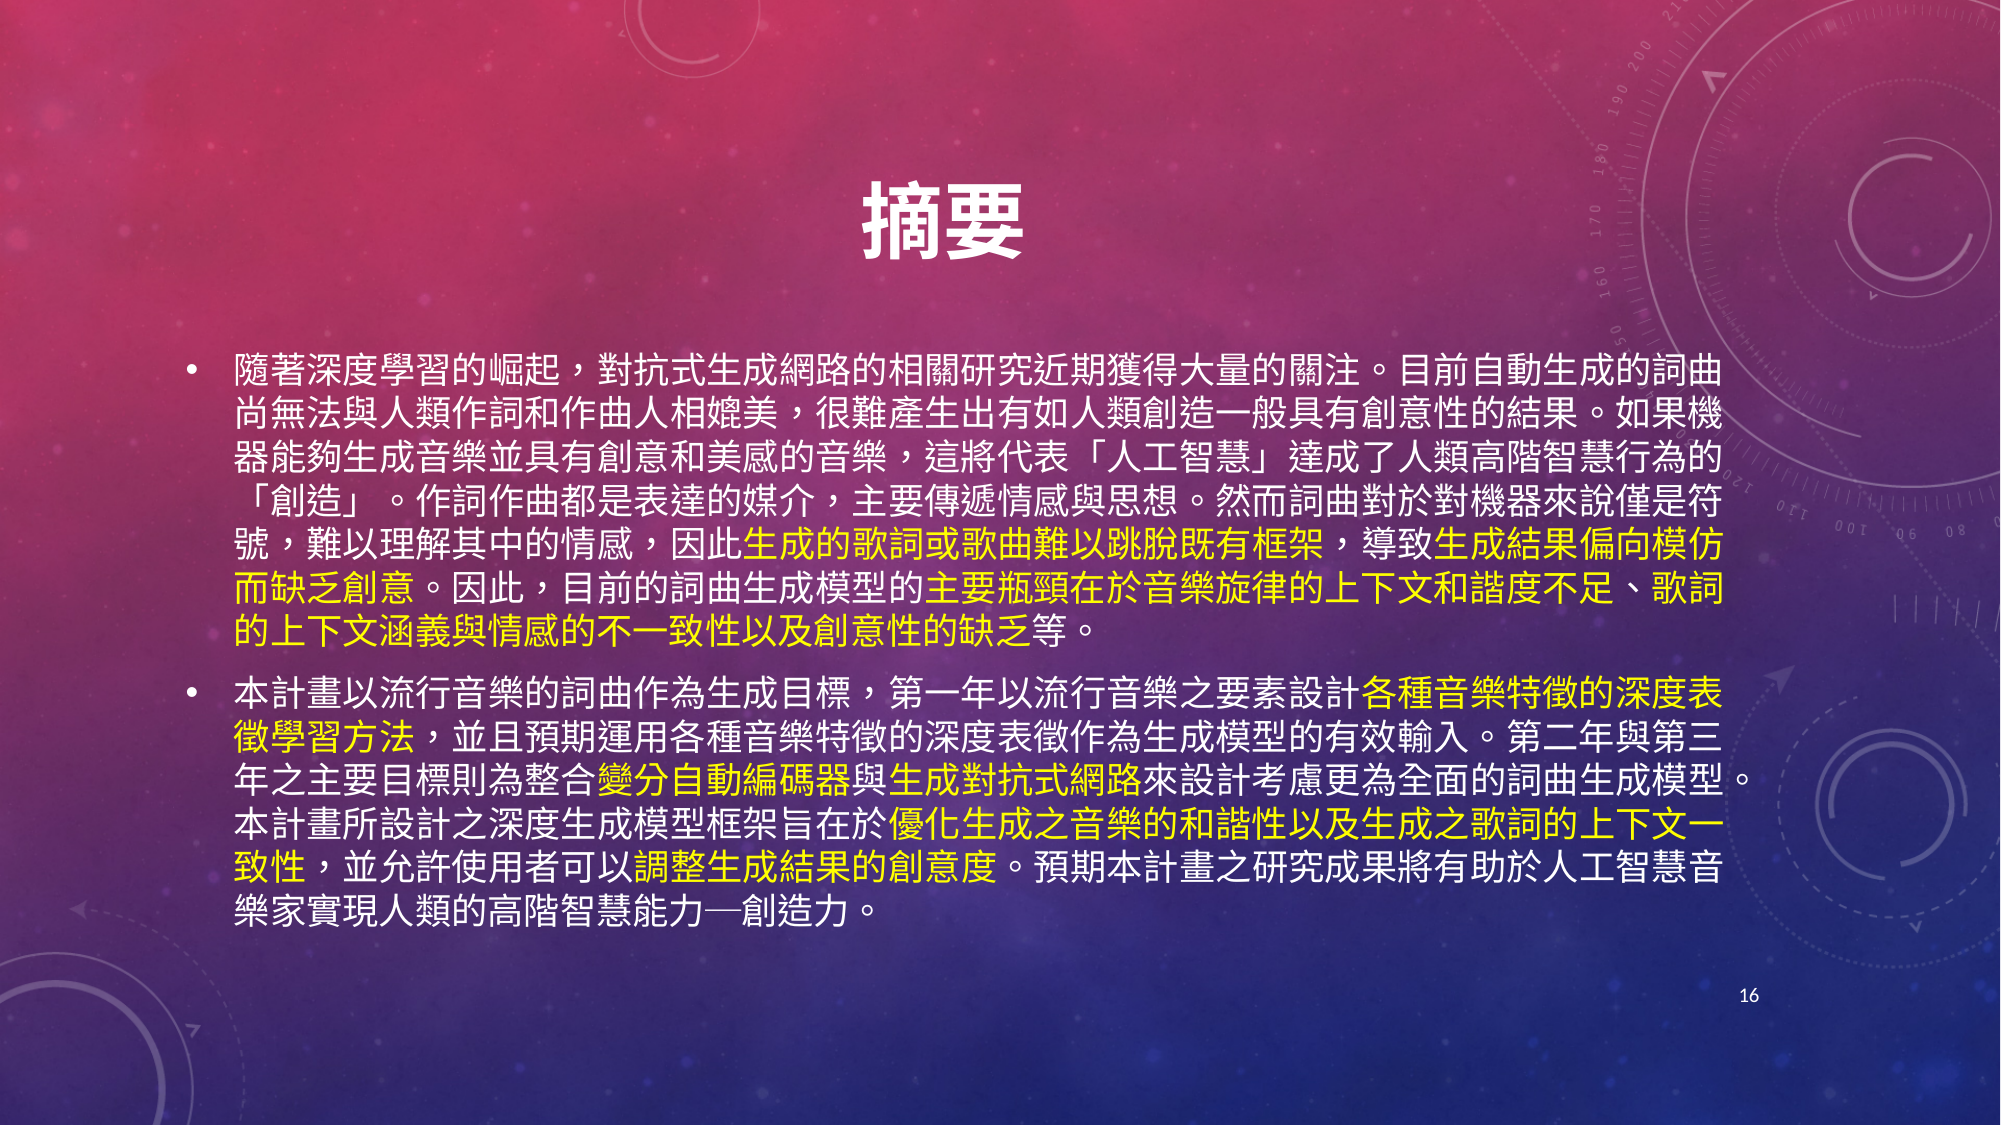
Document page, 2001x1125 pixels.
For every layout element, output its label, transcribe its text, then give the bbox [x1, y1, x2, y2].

list 隨著深度學習的崛起，對抗式生成網路的相關研究近期獲得大量的關注。目前自動生成的詞曲尚無法與人類作詞和作曲人相媲美，很難產生出有如人類創造一般具有創意性的結果。如果機器能夠生成音樂並具有創意和美感的音樂，這將代表「人工智慧」達成了人類高階智慧行為的「創造」。作詞作曲都是表達的媒介，主要傳遞情感與思想。然而詞曲對於對機器來說僅是符號，難以理解其中的情感，因此生成的歌詞或歌曲難以跳脫既有框架，導致生成結果偏向模仿而缺乏創意。因此，目前的詞曲生成模型的主要瓶頸在於音樂旋律的上下文和諧度不足、歌詞的上下文涵義與情感的不一致性以及創意性的缺乏等。 本計畫以流行音樂的詞曲作為生成目標，第一年以流行音樂之要素設計各種音樂特徵的深度表徵學習方法，並且預期運用各種音樂特徵的深度表徵作為生成模型的有效輸入。第二年與第三年之主要目標則為整合變分自動編碼器與生成對抗式網路來設計考慮更為全面的詞曲生成模型。本計畫所設計之深度生成模型框架旨在於優化生成之音樂的和諧性以及生成之歌詞的上下文一致性，並允許使用者可以調整生成結果的創意度。預期本計畫之研究成果將有助於人工智慧音樂家實現人類的高階智慧能力─創造力。 [170, 338, 1740, 940]
title 摘要 [112, 99, 1775, 339]
slide_number 16 [1684, 963, 1775, 1025]
picture [0, 0, 2001, 1125]
